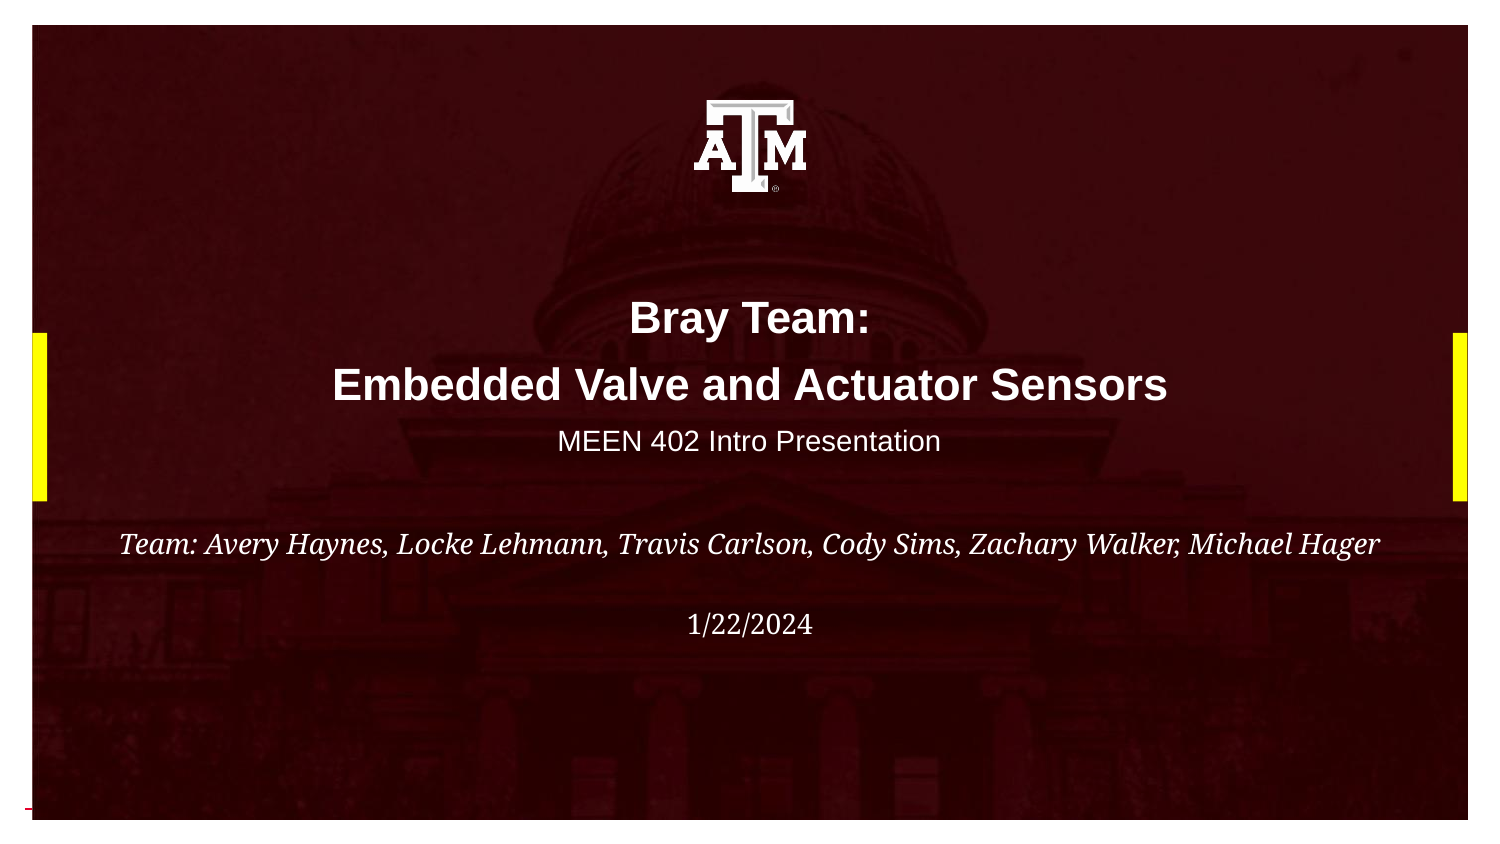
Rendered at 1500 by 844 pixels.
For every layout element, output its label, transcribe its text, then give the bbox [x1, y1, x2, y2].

title Bray Team: Embedded Valve and Actuator Sensors MEEN 402 Intro Presentation [81, 282, 1419, 464]
subtitle Team: Avery Haynes, Locke Lehmann, Travis Carlson, Cody Sims, Zachary Walker, Michael Hager 1/22/2024 [81, 521, 1419, 668]
picture [32, 25, 1468, 820]
